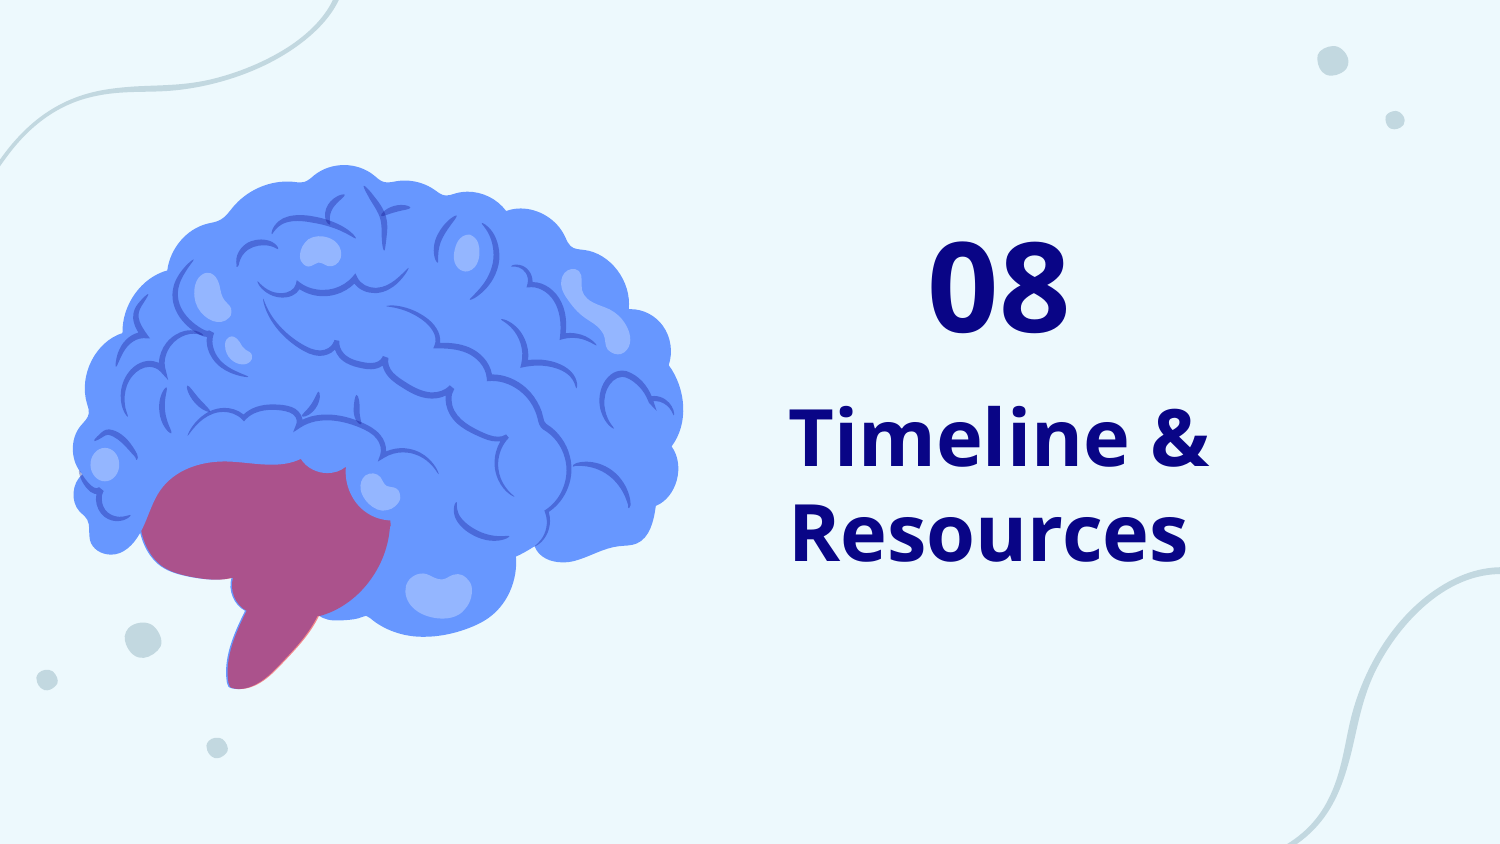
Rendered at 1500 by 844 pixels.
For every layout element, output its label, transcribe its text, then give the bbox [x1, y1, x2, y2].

title 08 [890, 205, 1108, 373]
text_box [69, 164, 690, 690]
title Timeline & Resources [694, 372, 1383, 592]
